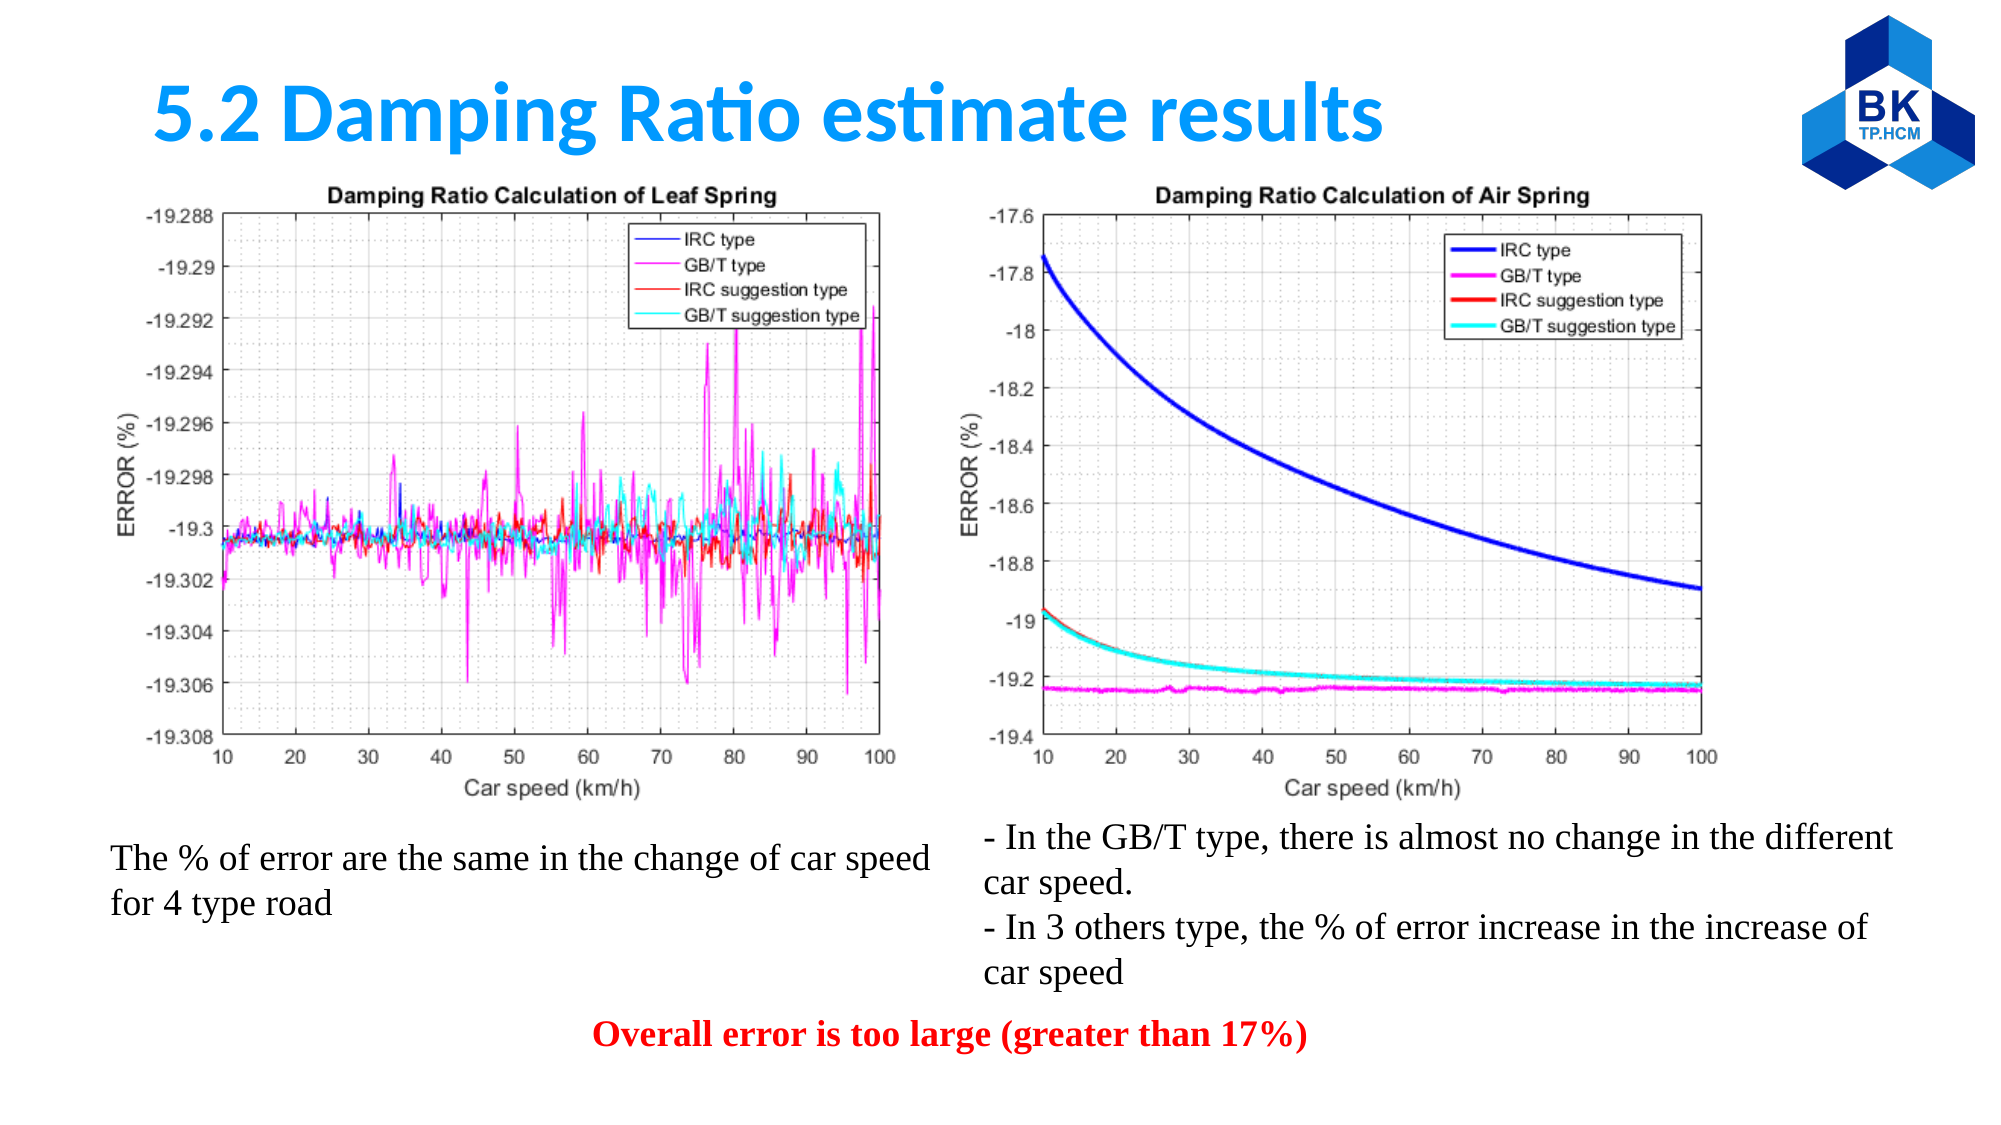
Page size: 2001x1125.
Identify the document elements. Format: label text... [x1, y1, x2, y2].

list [110, 167, 932, 806]
text_box Overall error is too large (greater than 17%) [577, 1001, 1324, 1062]
picture [1802, 15, 1975, 190]
text_box The % of error are the same in the change of car speed for 4 type road [95, 825, 961, 931]
title 5.2 Damping Ratio estimate results [137, 59, 1863, 168]
text_box - In the GB/T type, there is almost no change in the different car speed. - In 3 others type, the % of error increase in the increase of car speed [968, 804, 1934, 1000]
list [932, 167, 1783, 806]
